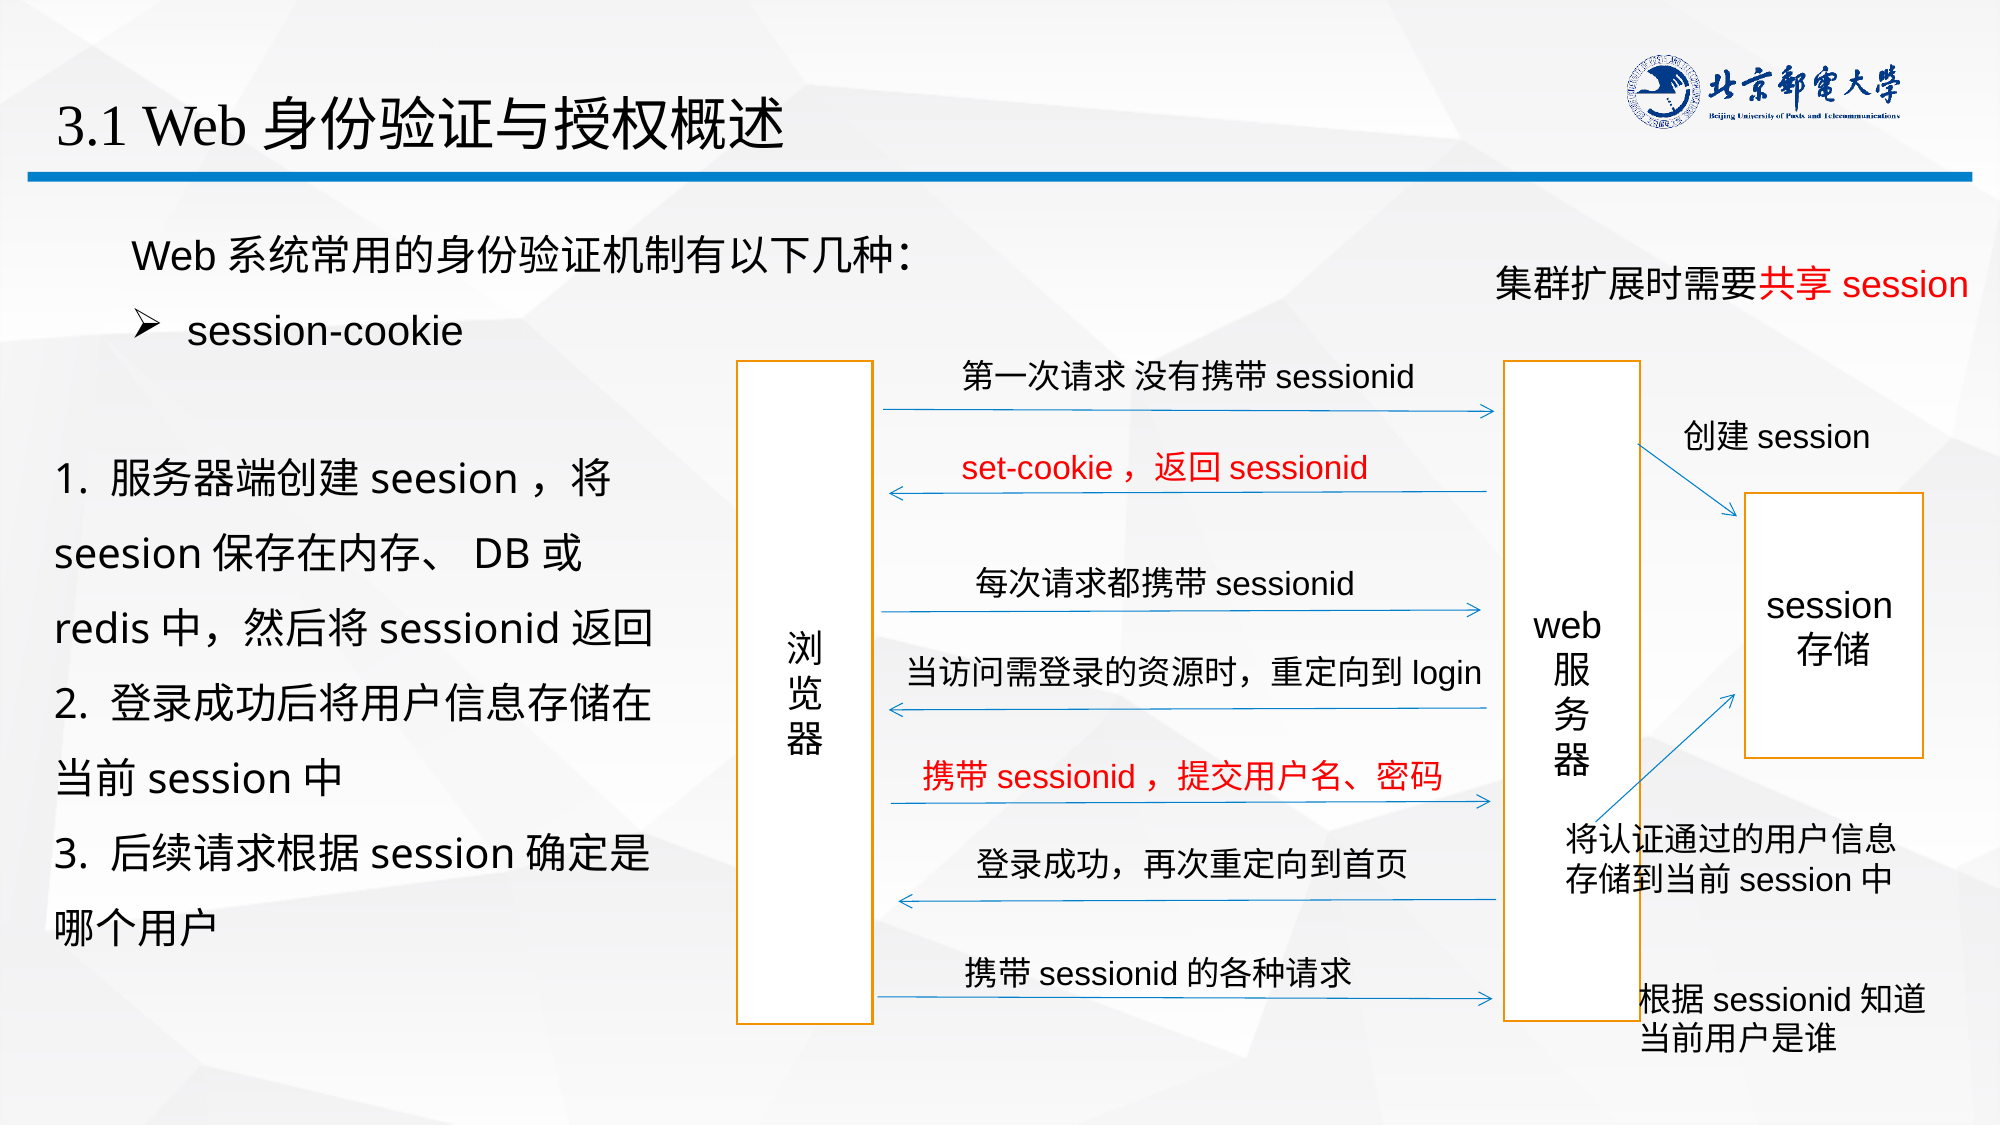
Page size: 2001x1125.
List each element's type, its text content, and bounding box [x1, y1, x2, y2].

text_box 将认证通过的用户信息 存储到当前session中 [1550, 810, 1913, 906]
text_box 1. 服务器端创建seesion，将seesion保存在内存、DB或redis中，然后将sessionid返回 2. 登录成功后将用户信息存储在当前session中 3. 后续请求根据session确定是哪个用户 [39, 419, 703, 960]
text_box 当访问需登录的资源时，重定向到login [890, 644, 1498, 700]
text_box 每次请求都携带sessionid [960, 554, 1370, 609]
text_box 创建session [1668, 407, 1886, 463]
text_box 浏 览 器 [736, 360, 874, 1025]
text_box 根据sessionid知道 当前用户是谁 [1623, 970, 1942, 1065]
text_box Web系统常用的身份验证机制有以下几种： session-cookie [40, 196, 1936, 687]
text_box 携带sessionid的各种请求 [949, 944, 1368, 996]
picture [0, 0, 2000, 1125]
text_box session存储 [1744, 492, 1924, 759]
text_box 第一次请求 没有携带sessionid [946, 348, 1430, 403]
text_box 携带sessionid，提交用户名、密码 [907, 747, 1459, 801]
text_box 登录成功，再次重定向到首页 [962, 835, 1425, 891]
text_box web服 务 器 [1503, 360, 1641, 1022]
text_box set-cookie，返回sessionid [946, 438, 1384, 491]
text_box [1637, 443, 1737, 517]
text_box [1595, 693, 1736, 822]
text_box 集群扩展时需要共享session [1481, 252, 1984, 313]
title 3.1 Web身份验证与授权概述 [41, 52, 1188, 196]
